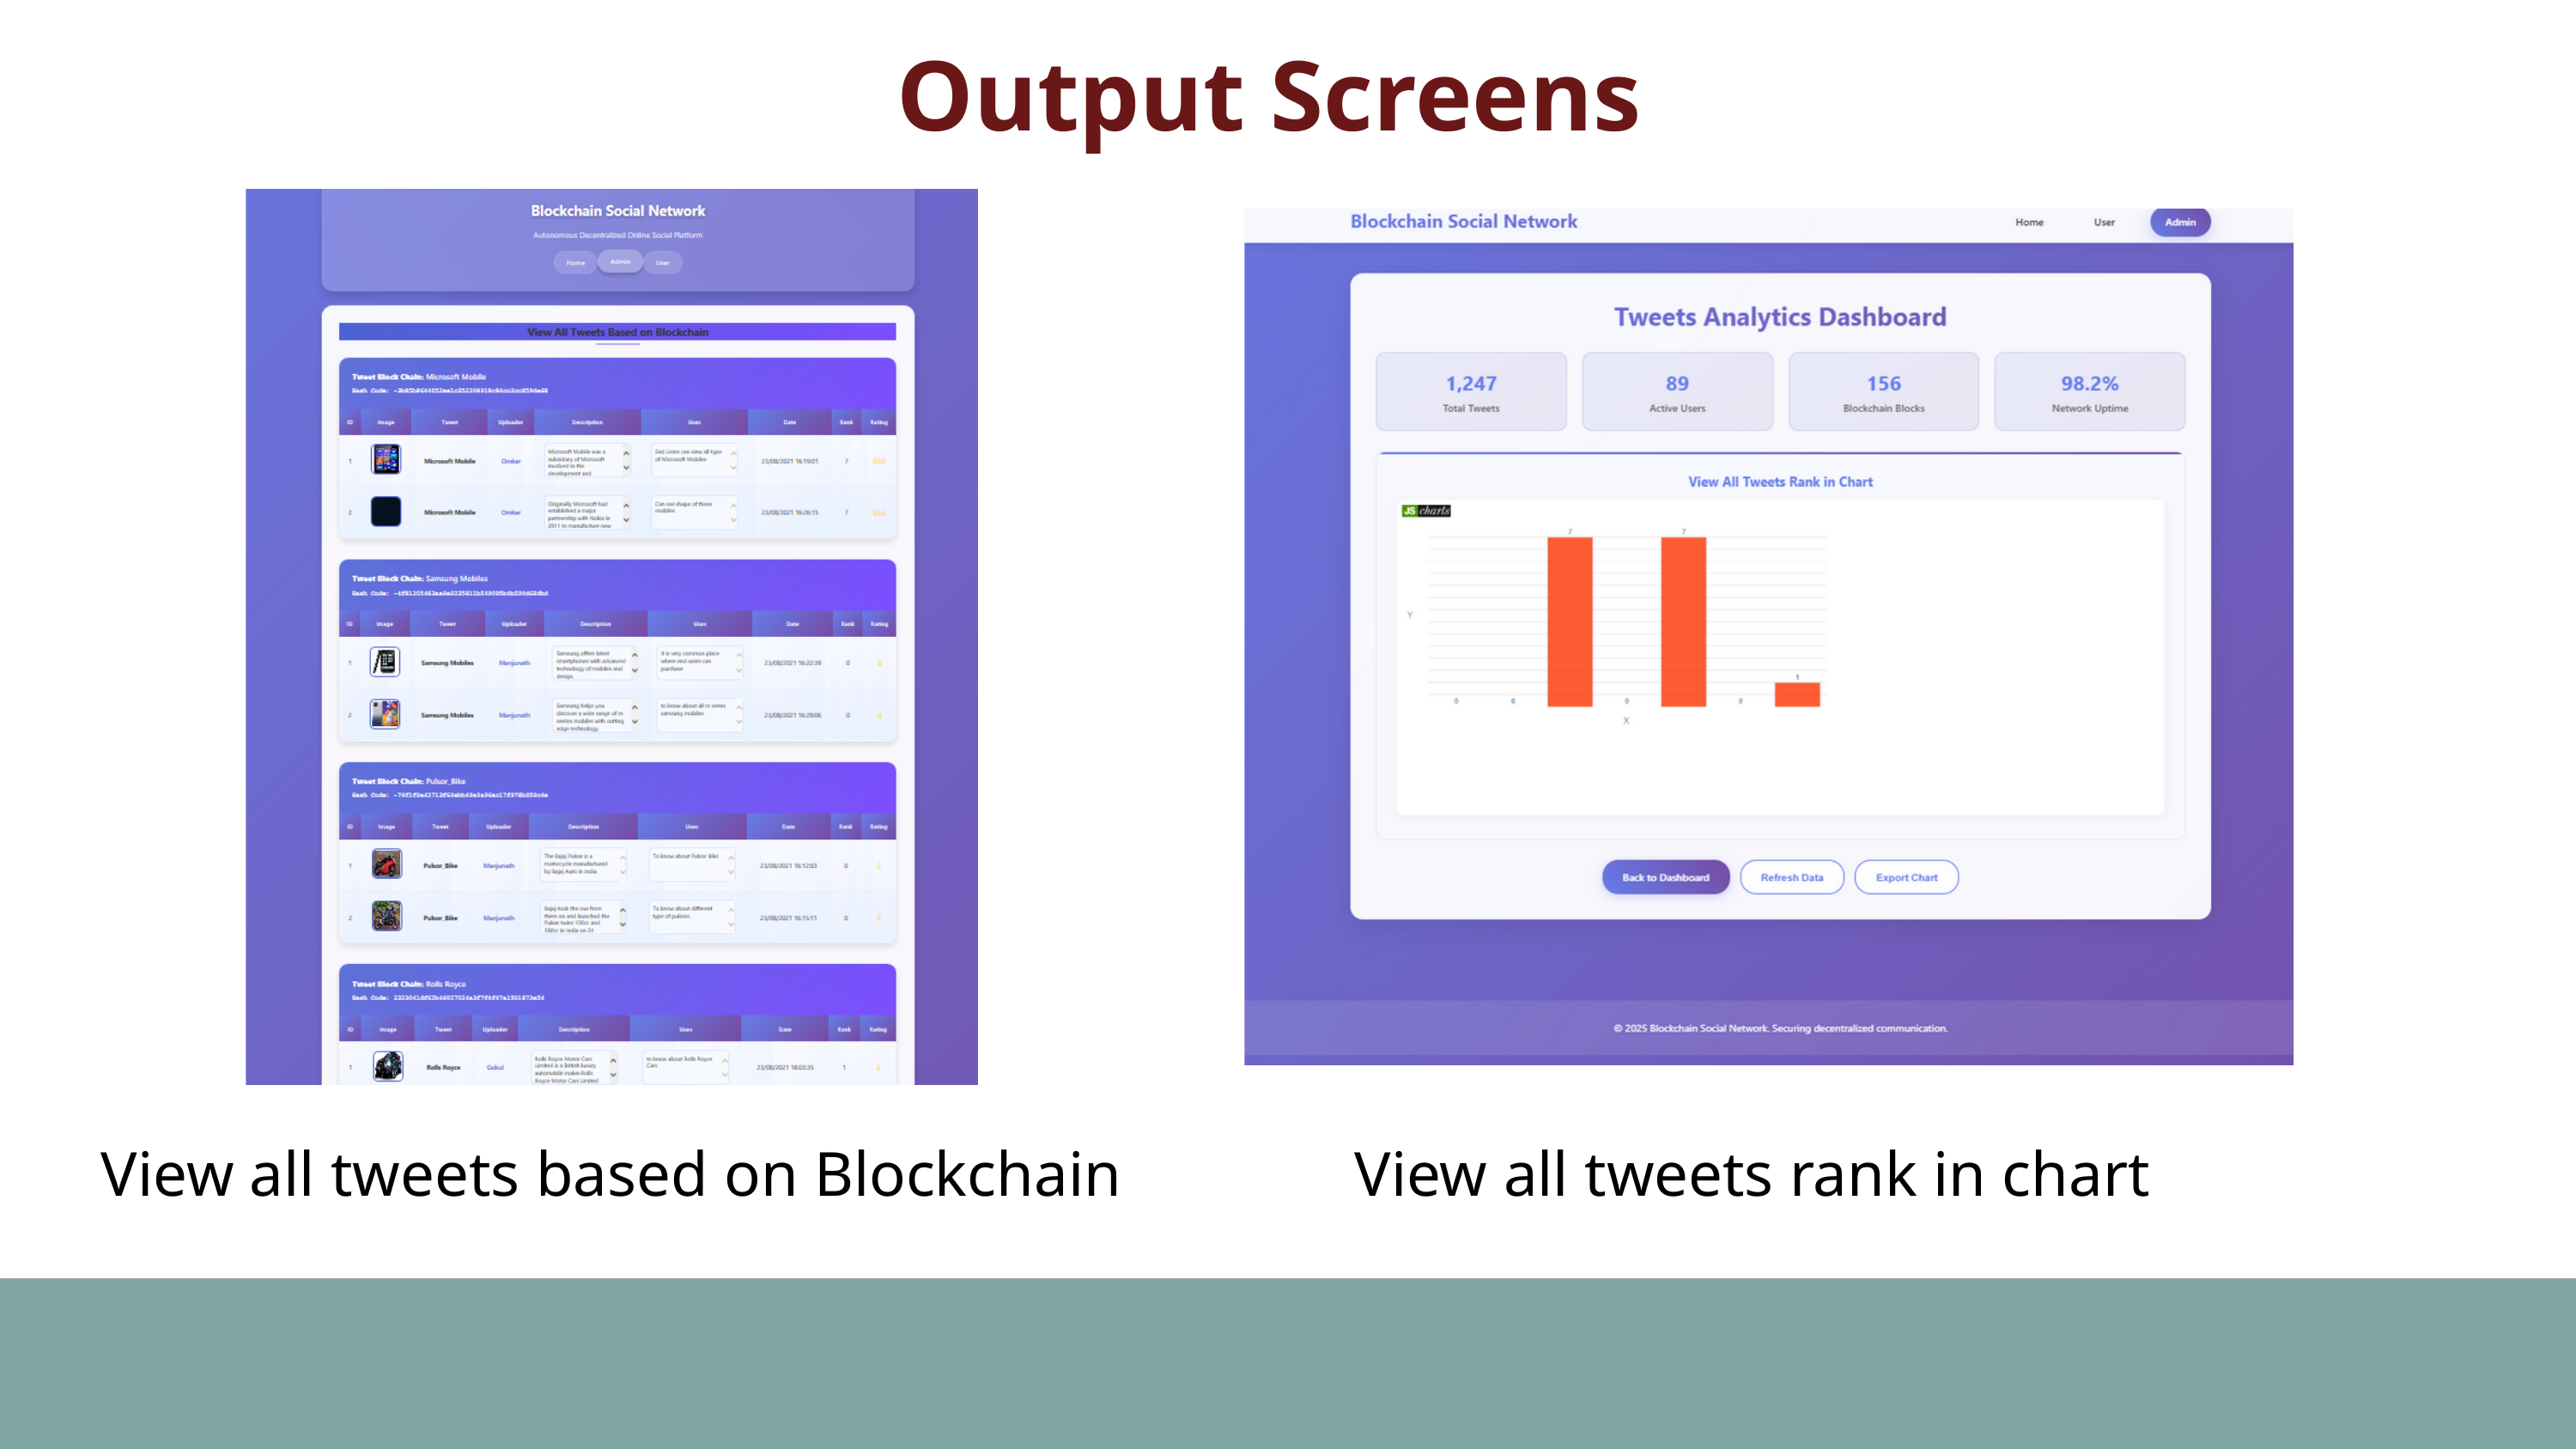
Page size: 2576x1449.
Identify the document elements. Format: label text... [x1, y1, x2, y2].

text_box View all tweets rank in chart [1344, 1123, 2161, 1209]
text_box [896, 37, 2294, 190]
text_box [1244, 209, 2294, 1065]
text_box [246, 189, 978, 1085]
text_box [0, 1253, 2576, 1449]
text_box View all tweets based on Blockchain [85, 1123, 1139, 1209]
